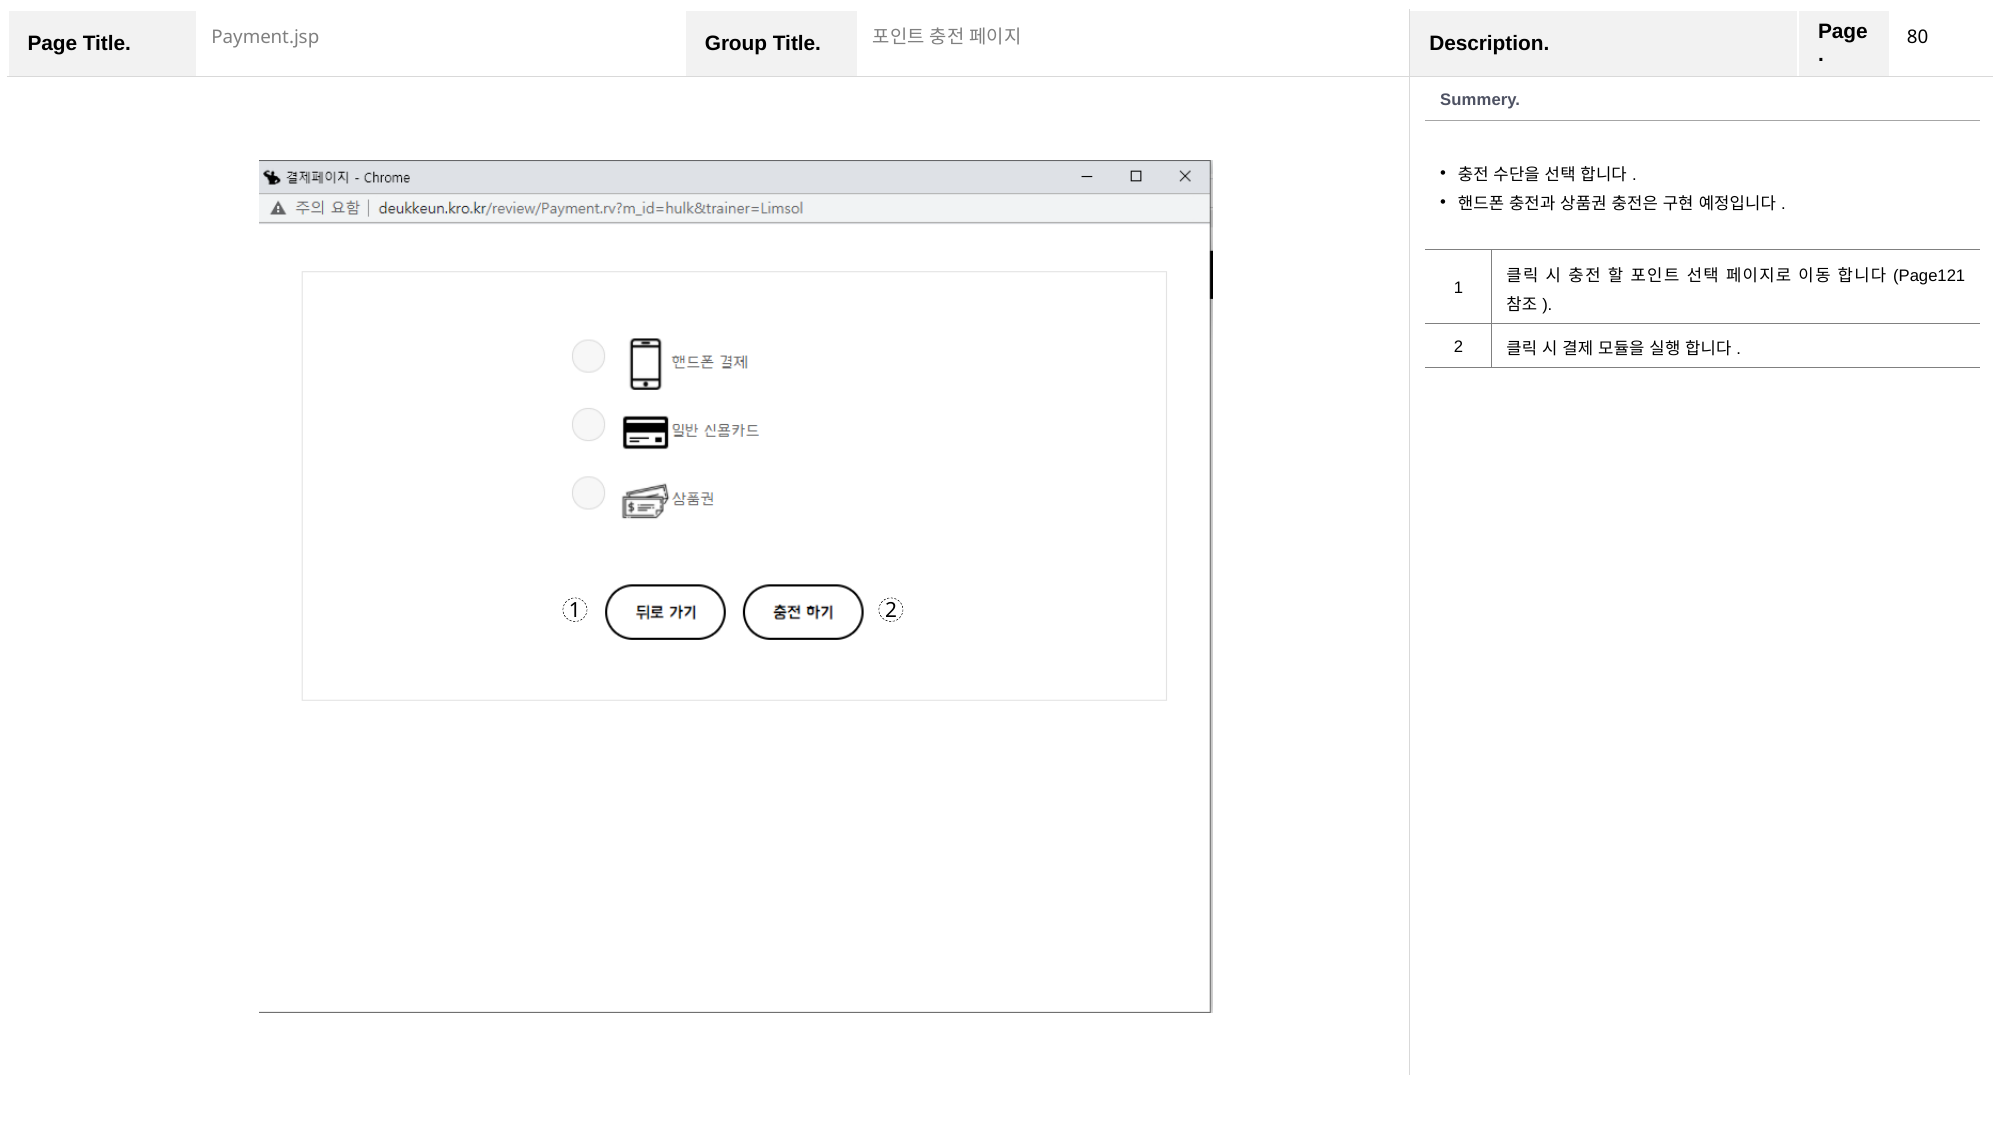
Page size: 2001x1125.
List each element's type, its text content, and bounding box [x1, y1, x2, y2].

picture [258, 160, 1213, 1014]
table_header Summery. [1425, 78, 1980, 120]
text_box 80 [1892, 17, 2000, 58]
table_cell 클릭 시 결제 모듈을 실행 합니다. [1492, 324, 1980, 367]
list 포인트 충전 페이지 [858, 18, 1405, 55]
list Payment.jsp [196, 18, 684, 55]
table_cell 2 [1425, 324, 1491, 367]
table_cell 클릭 시 충전 할 포인트 선택 페이지로 이동 합니다(Page121 참조). [1492, 250, 1980, 323]
table_cell 1 [1425, 250, 1491, 323]
table_cell 충전 수단을 선택 합니다. 핸드폰 충전과 상품권 충전은 구현 예정입니다. [1425, 121, 1980, 249]
